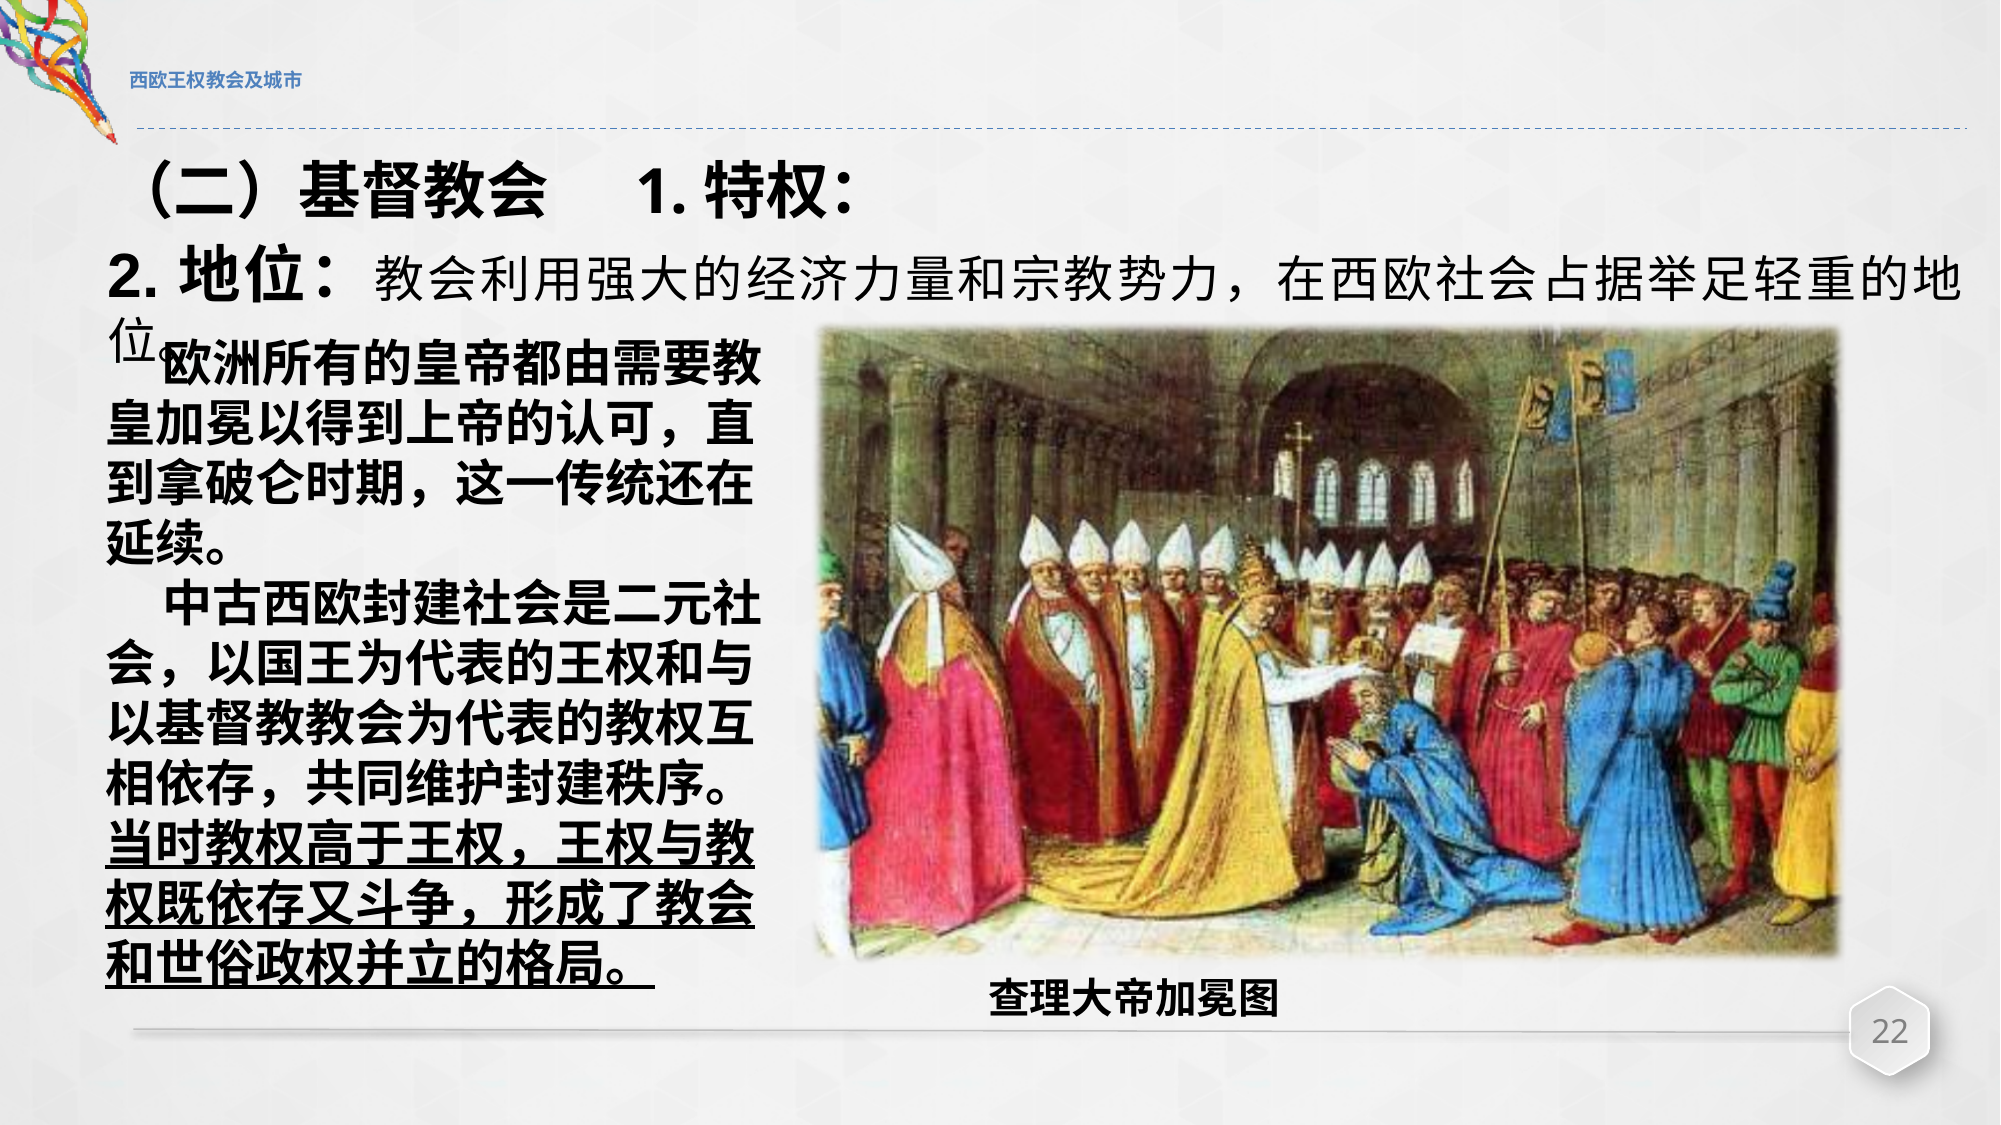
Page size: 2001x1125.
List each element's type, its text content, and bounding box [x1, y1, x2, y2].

text_box 2.地位：教会利用强大的经济力量和宗教势力，在西欧社会占据举足轻重的地位。 [93, 227, 1977, 377]
picture [0, 0, 2000, 1125]
text_box 欧洲所有的皇帝都由需要教皇加冕以得到上帝的认可，直到拿破仑时期，这一传统还在延续。 中古西欧封建社会是二元社会，以国王为代表的王权和与以基督教教会为代表的教权互相依存，共同维护封建秩序。当时教权高于王权，王权与教权既依存又斗争，形成了教会和世俗政权并立的格局。 [90, 324, 784, 999]
slide_number 22 [1850, 1007, 1930, 1058]
text_box （二）基督教会 1.特权： [96, 130, 1041, 247]
title 西欧王权教会及城市 [114, 37, 1840, 123]
text_box 查理大帝加冕图 [811, 973, 1804, 1030]
